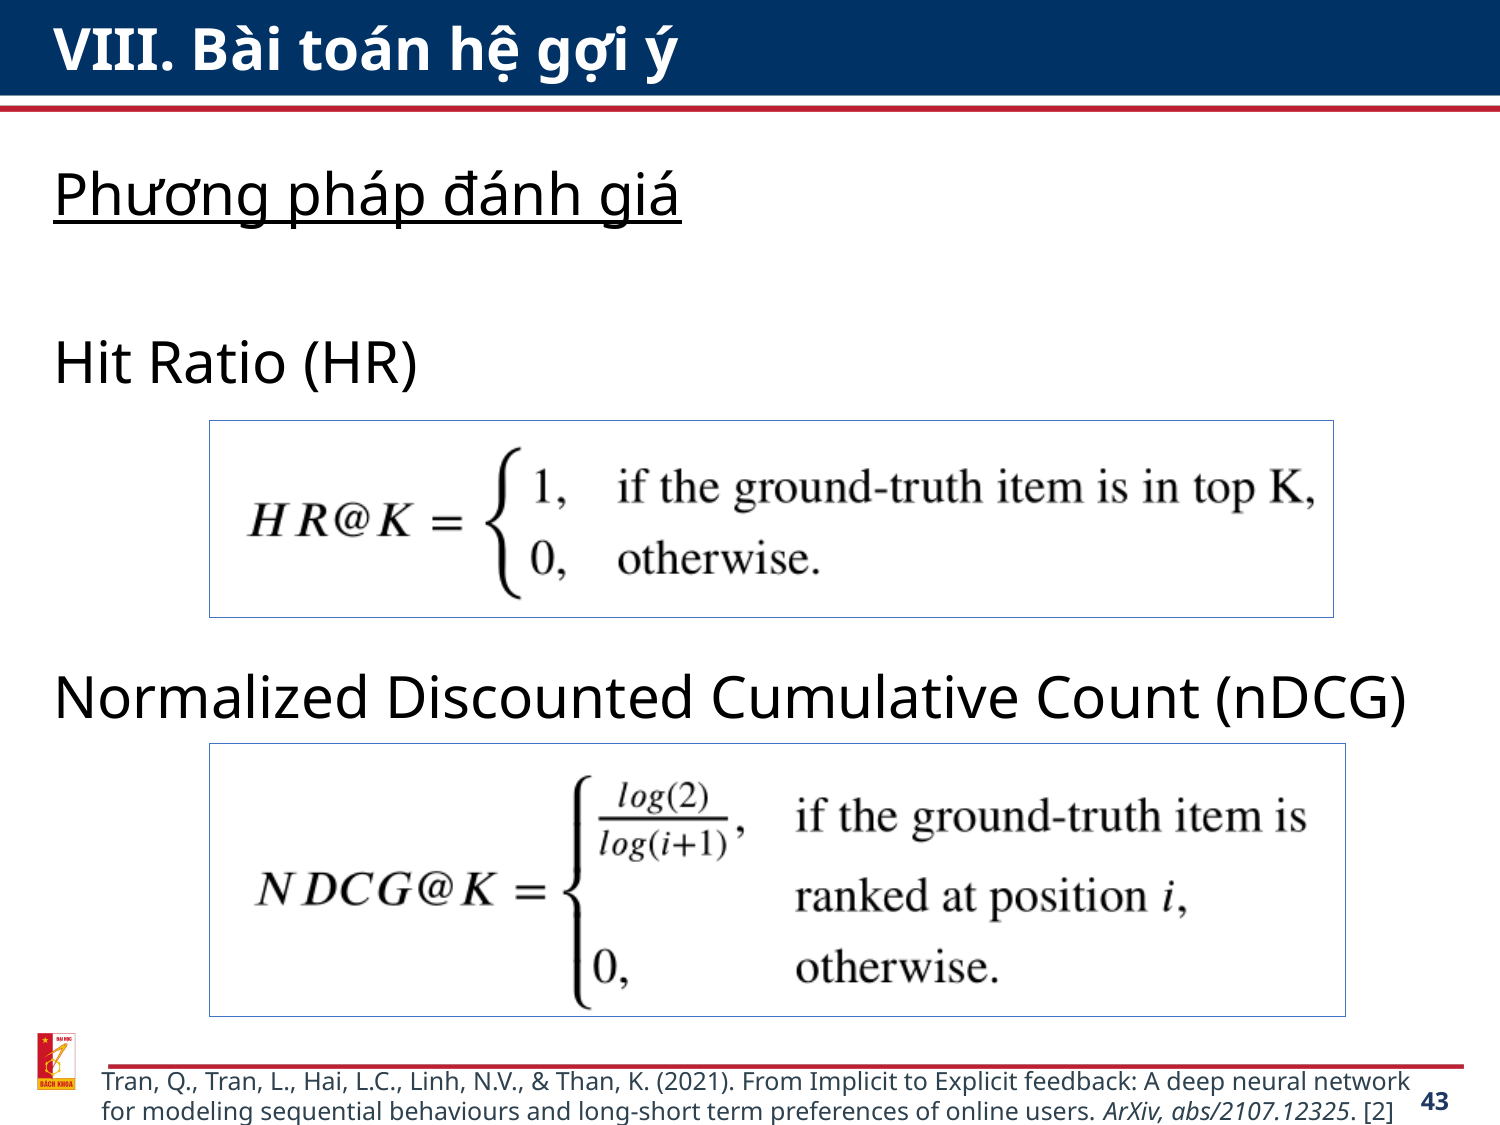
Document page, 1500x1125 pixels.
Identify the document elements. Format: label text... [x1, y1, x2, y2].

title VIII. Bài toán hệ gợi ý [38, 12, 1462, 87]
picture [0, 0, 1500, 1125]
footer Tran, Q., Tran, L., Hai, L.C., Linh, N.V., & Than, K. (2021). From Implicit to Explicit feedback: A deep neural network for modeling sequential behaviours and long-short term preferences of online users. ArXiv, abs/2107.12325. [2] [86, 1058, 1462, 1125]
list Phương pháp đánh giá Hit Ratio (HR) Normalized Discounted Cumulative Count (nDCG) [38, 157, 1462, 1000]
